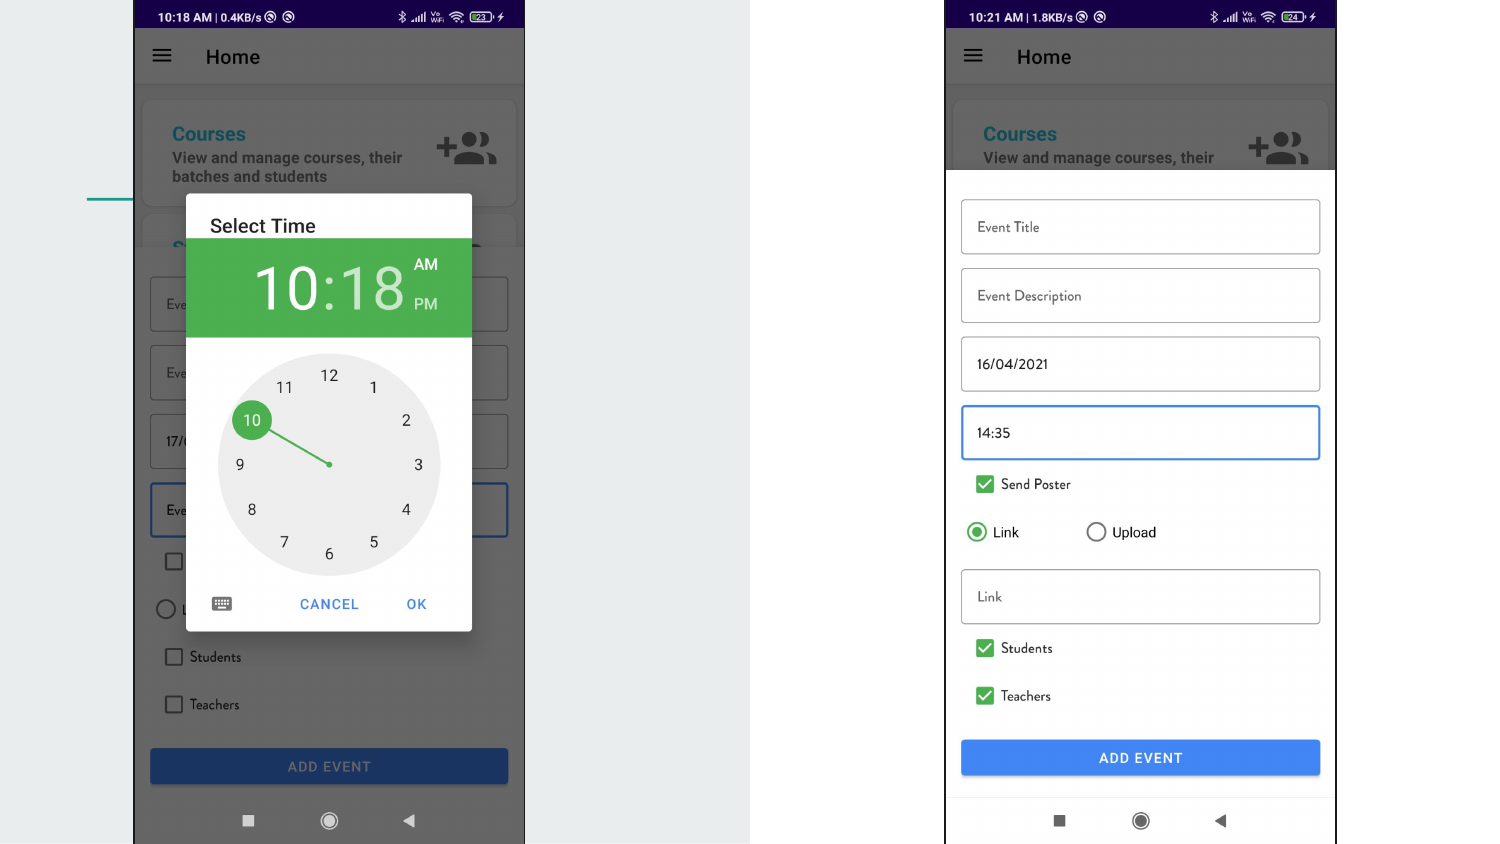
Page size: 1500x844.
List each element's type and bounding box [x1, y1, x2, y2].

picture [945, 0, 1336, 844]
picture [134, 0, 525, 844]
